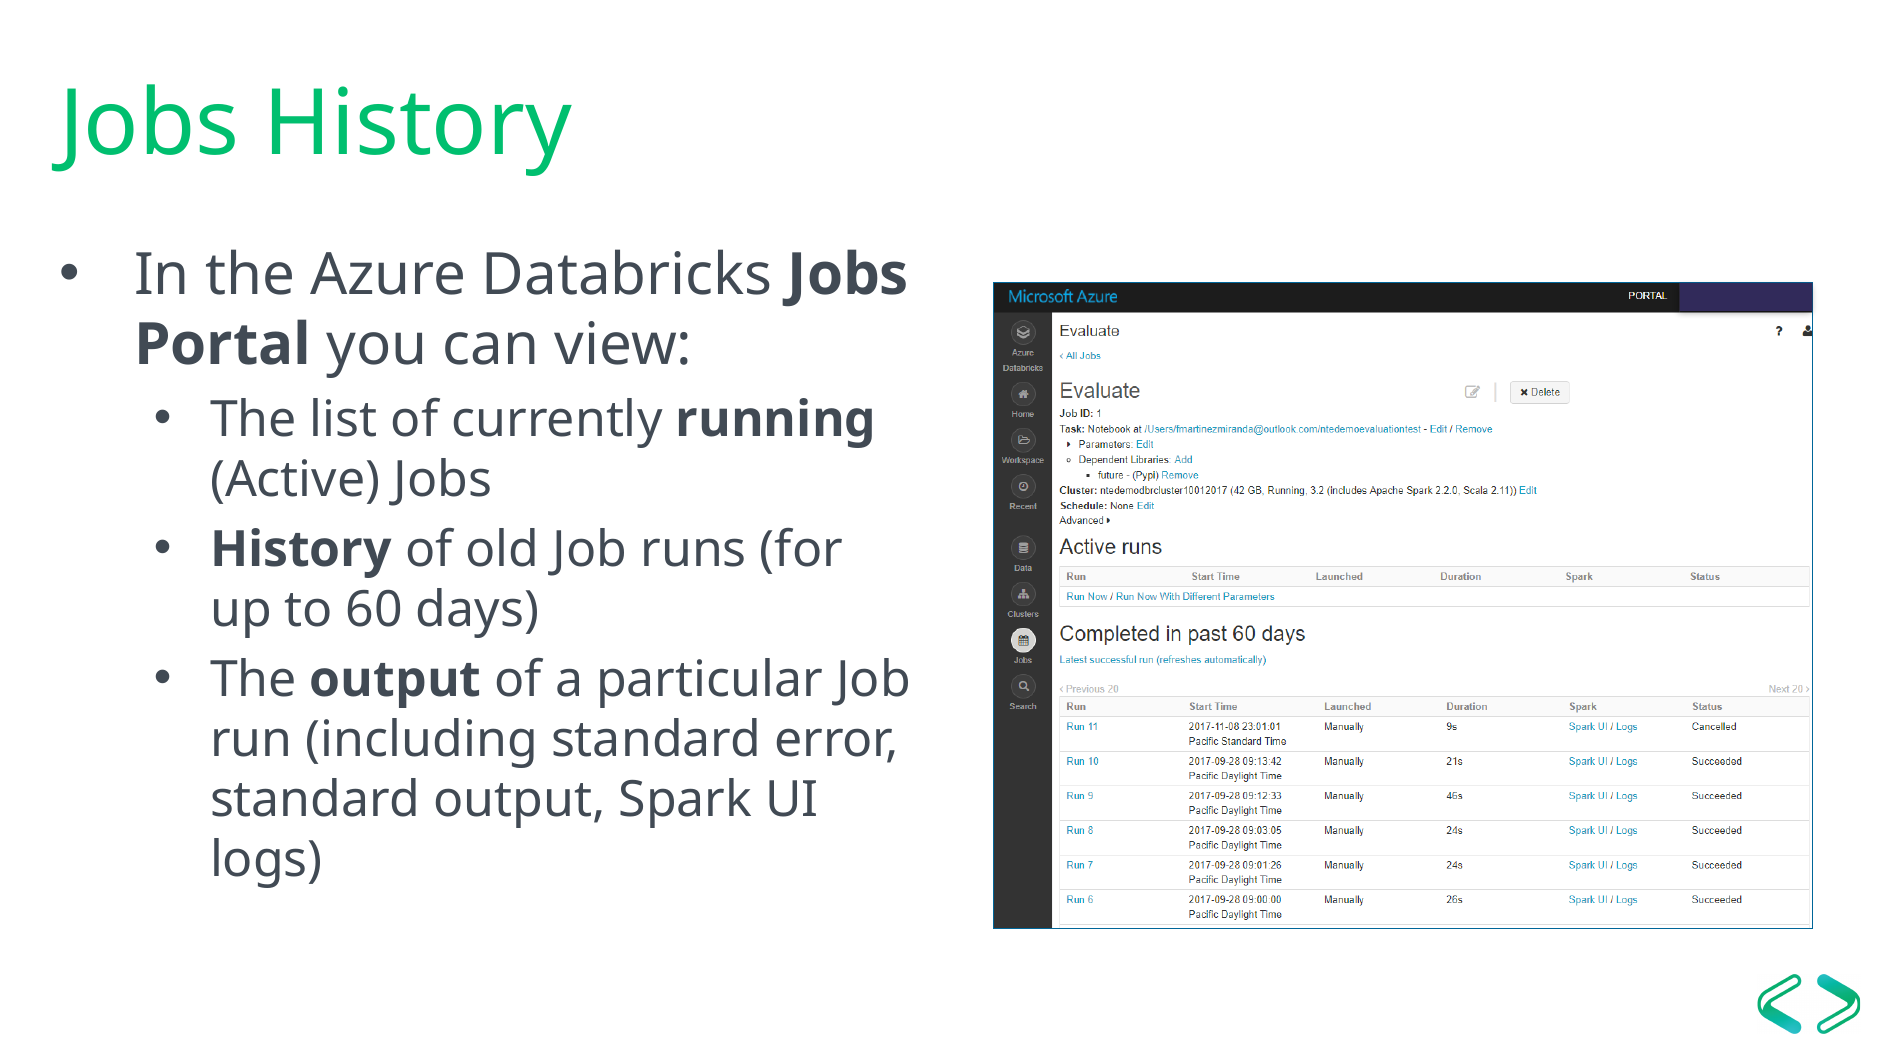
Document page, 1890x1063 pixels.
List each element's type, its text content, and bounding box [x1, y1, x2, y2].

title Jobs History [59, 59, 1831, 178]
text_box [993, 282, 1813, 929]
list In the Azure Databricks Jobs Portal you can view: The list of currently running (Active) Jobs History of old Job runs (for up to 60 days) The output of a particular Job run (including standard error, standard output, Spark UI logs) [59, 236, 945, 1004]
